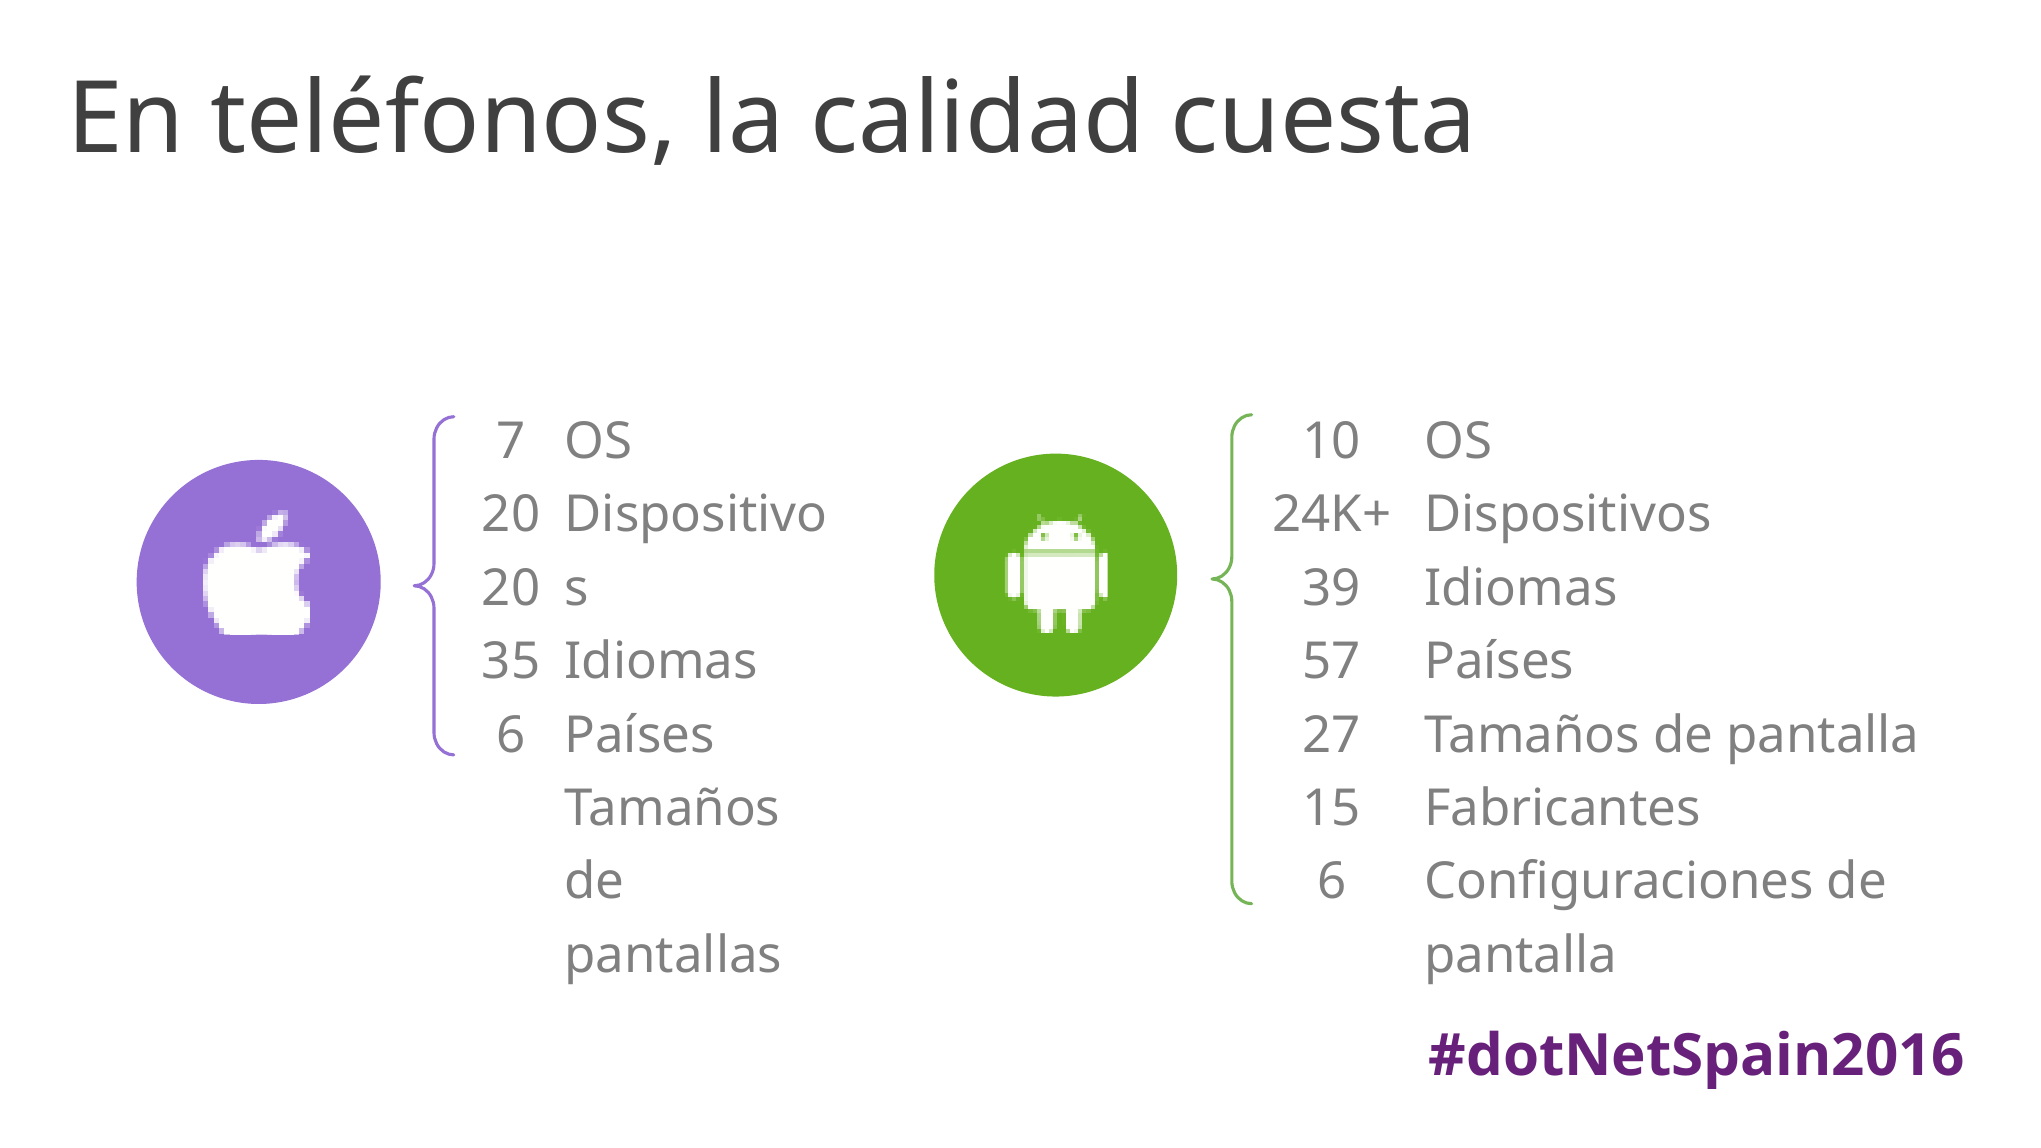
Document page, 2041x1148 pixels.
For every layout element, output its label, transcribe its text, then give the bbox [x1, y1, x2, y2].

title En teléfonos, la calidad cuesta [45, 48, 1996, 199]
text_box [136, 384, 2041, 931]
